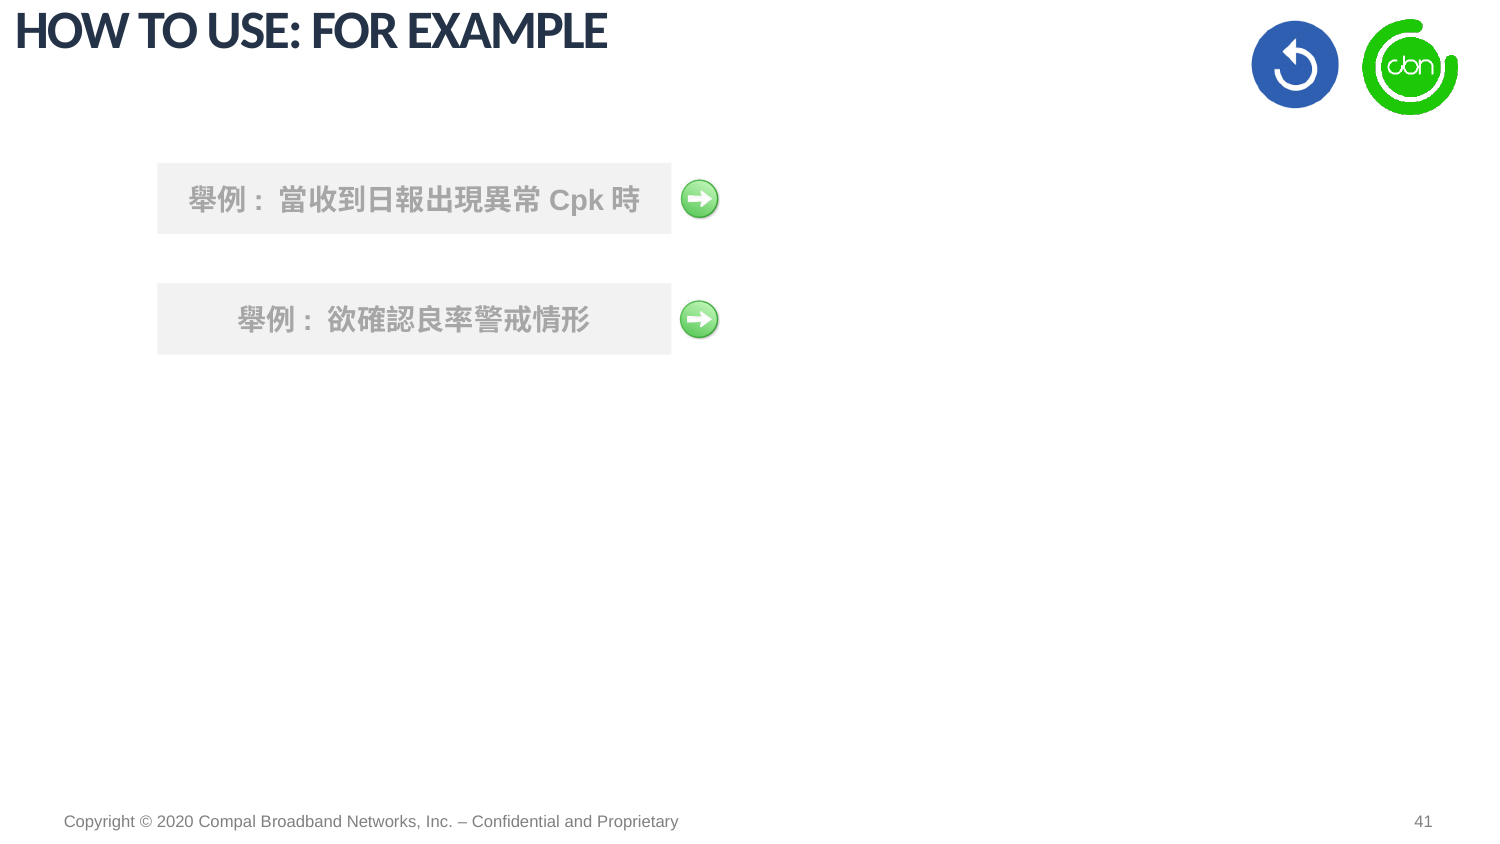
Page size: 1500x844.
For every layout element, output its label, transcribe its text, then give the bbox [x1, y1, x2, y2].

text_box 舉例: 欲確認良率警戒情形 [155, 281, 673, 357]
picture [1362, 19, 1458, 115]
text_box 舉例: 當收到日報出現異常Cpk時 [155, 161, 673, 236]
slide_number 41 [1372, 802, 1448, 839]
text_box How to use: For example [0, 0, 1375, 86]
picture [1251, 20, 1339, 111]
picture [679, 297, 720, 341]
picture [679, 177, 721, 220]
